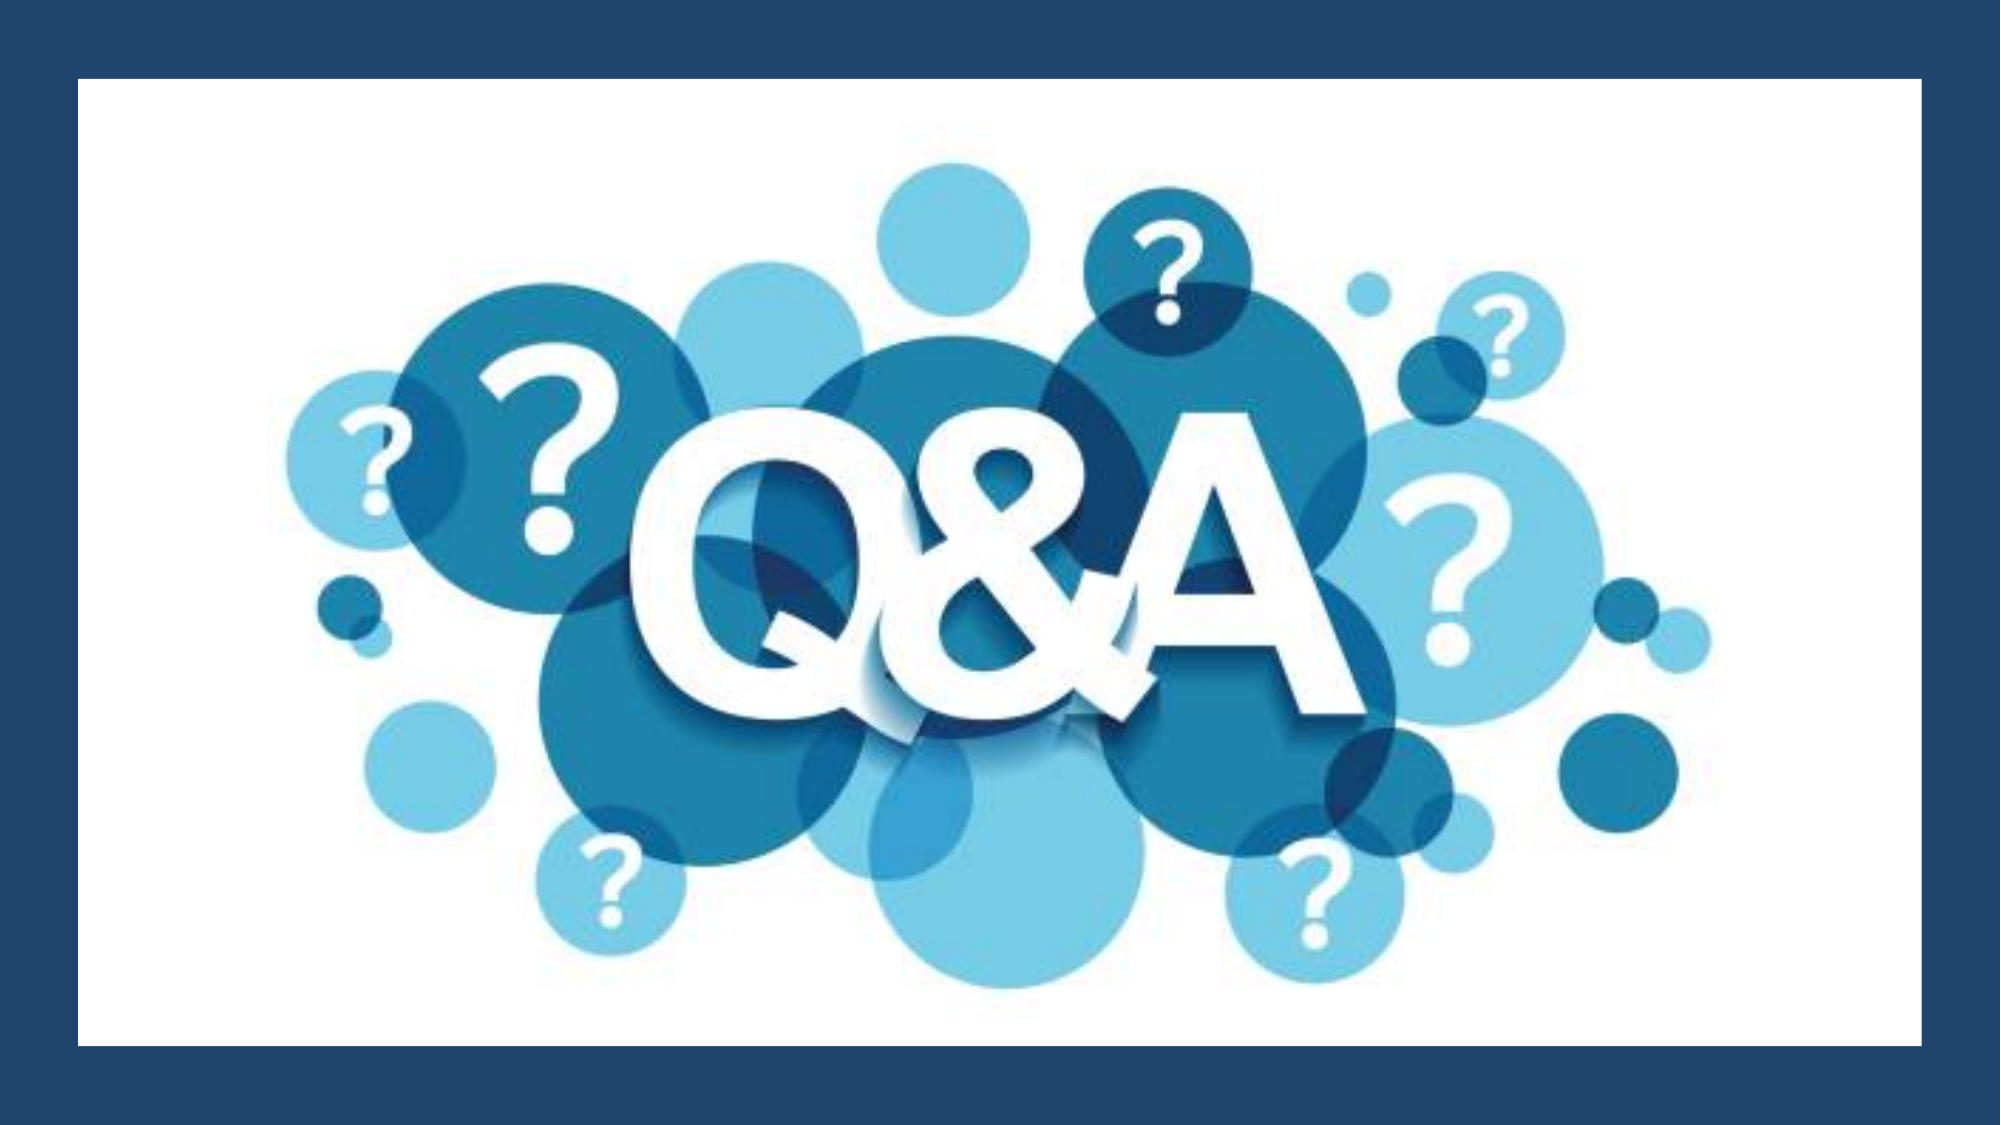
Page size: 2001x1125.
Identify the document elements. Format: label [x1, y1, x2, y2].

text_box [77, 78, 1923, 1047]
text_box [0, 0, 2000, 1125]
list [132, 105, 1868, 1020]
